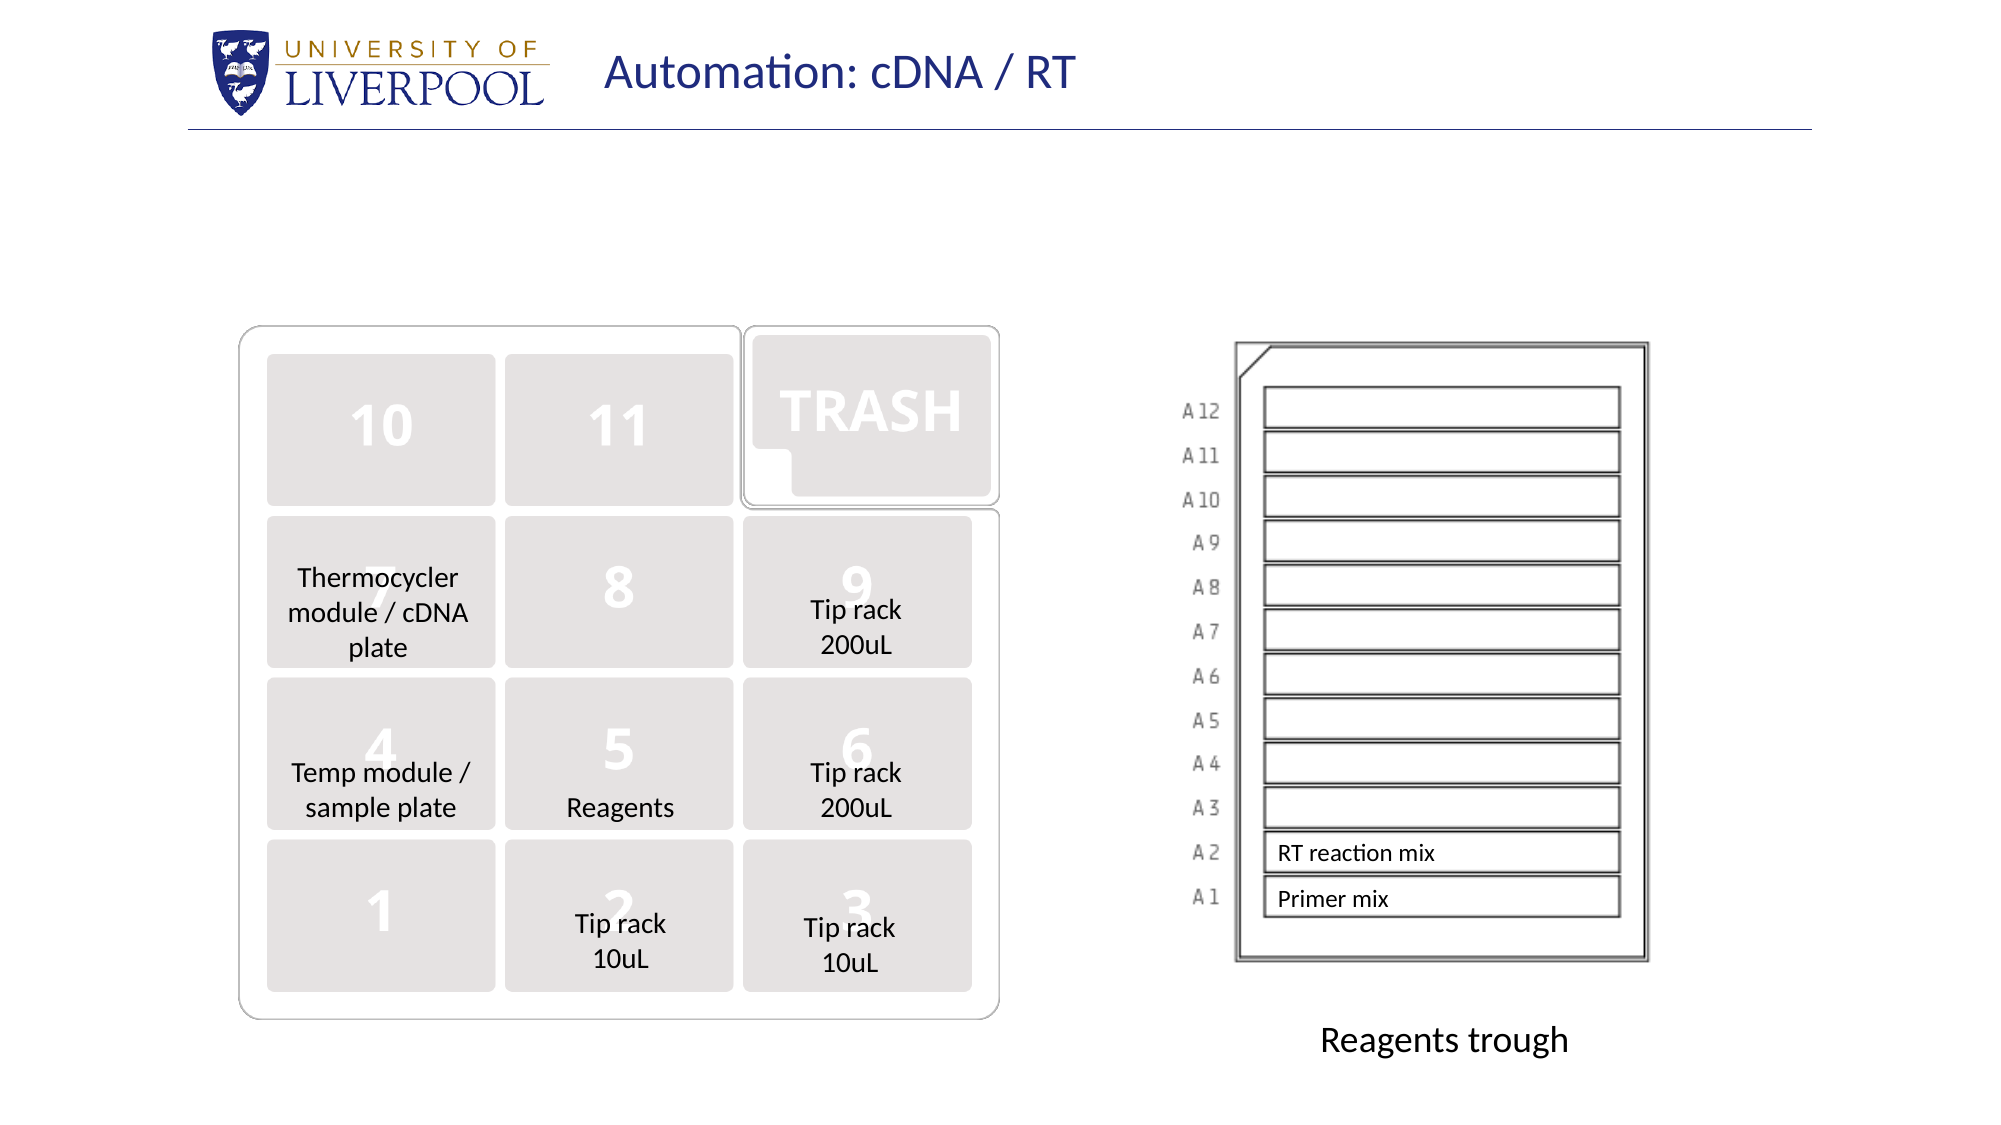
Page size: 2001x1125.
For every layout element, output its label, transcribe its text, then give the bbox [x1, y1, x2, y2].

text_box Reagents trough [1188, 1008, 1702, 1068]
picture [212, 30, 550, 116]
picture [1144, 318, 1702, 1003]
text_box Automation: cDNA / RT [589, 30, 1788, 106]
picture [238, 325, 1001, 1020]
